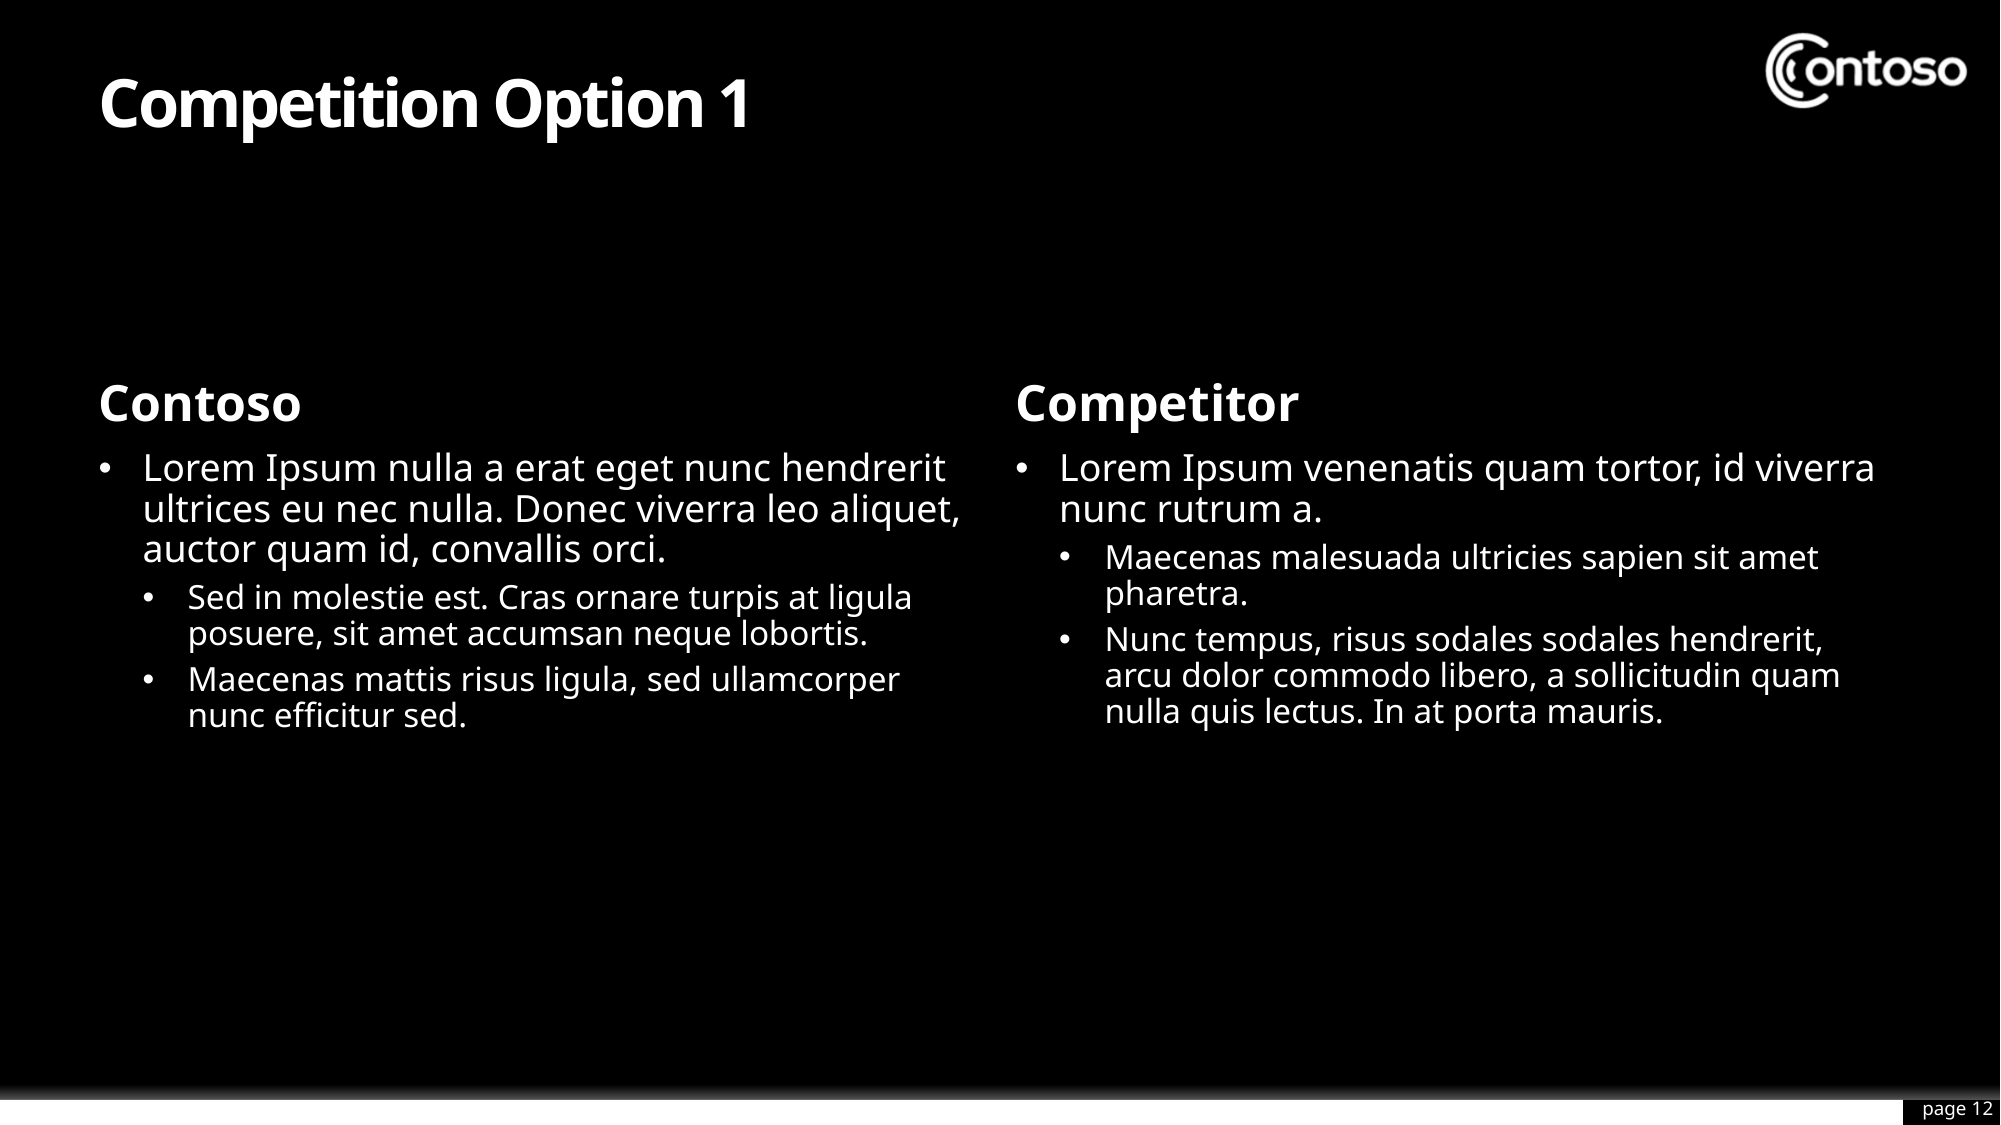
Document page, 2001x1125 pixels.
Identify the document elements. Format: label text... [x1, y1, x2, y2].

list Competitor [1015, 378, 1902, 438]
list Contoso [98, 378, 985, 438]
title Competition Option 1 [98, 70, 1735, 142]
list Lorem Ipsum venenatis quam tortor, id viverra nunc rutrum a. Maecenas malesuada ultricies sapien sit amet pharetra. Nunc tempus, risus sodales sodales hendrerit, arcu dolor commodo libero, a sollicitudin quam nulla quis lectus. In at porta mauris. [1015, 449, 1902, 771]
slide_number page 12 [1903, 1096, 1994, 1123]
list Lorem Ipsum nulla a erat eget nunc hendrerit ultrices eu nec nulla. Donec viverra leo aliquet, auctor quam id, convallis orci. Sed in molestie est. Cras ornare turpis at ligula posuere, sit amet accumsan neque lobortis. Maecenas mattis risus ligula, sed ullamcorper nunc efficitur sed. [98, 449, 985, 771]
picture [1758, 26, 1974, 110]
